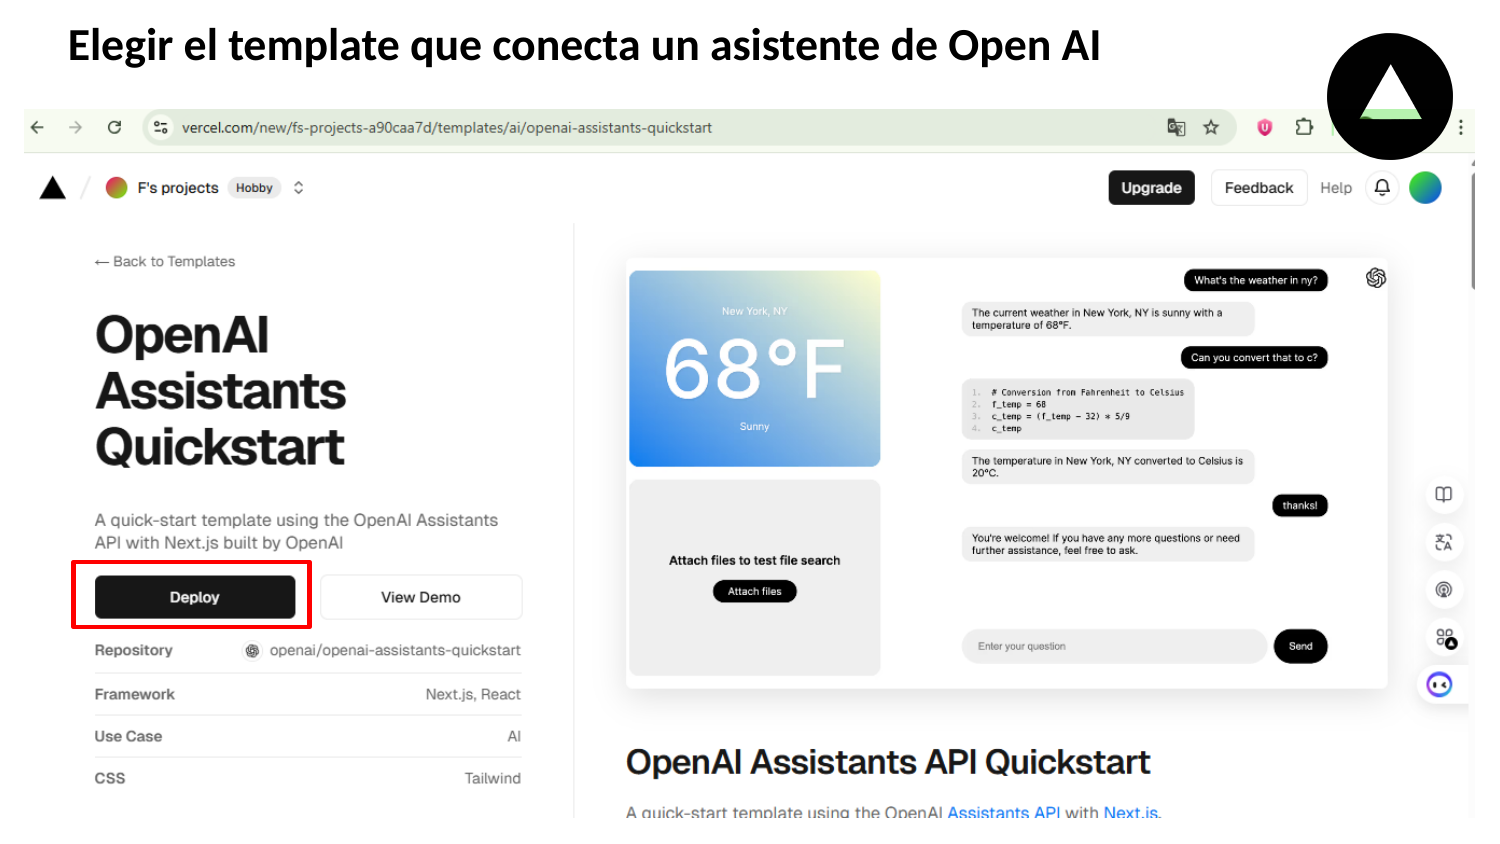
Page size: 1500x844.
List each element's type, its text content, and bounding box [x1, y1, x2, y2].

picture [24, 33, 1476, 818]
text_box Elegir el template que conecta un asistente de Open AI [52, 0, 1461, 85]
